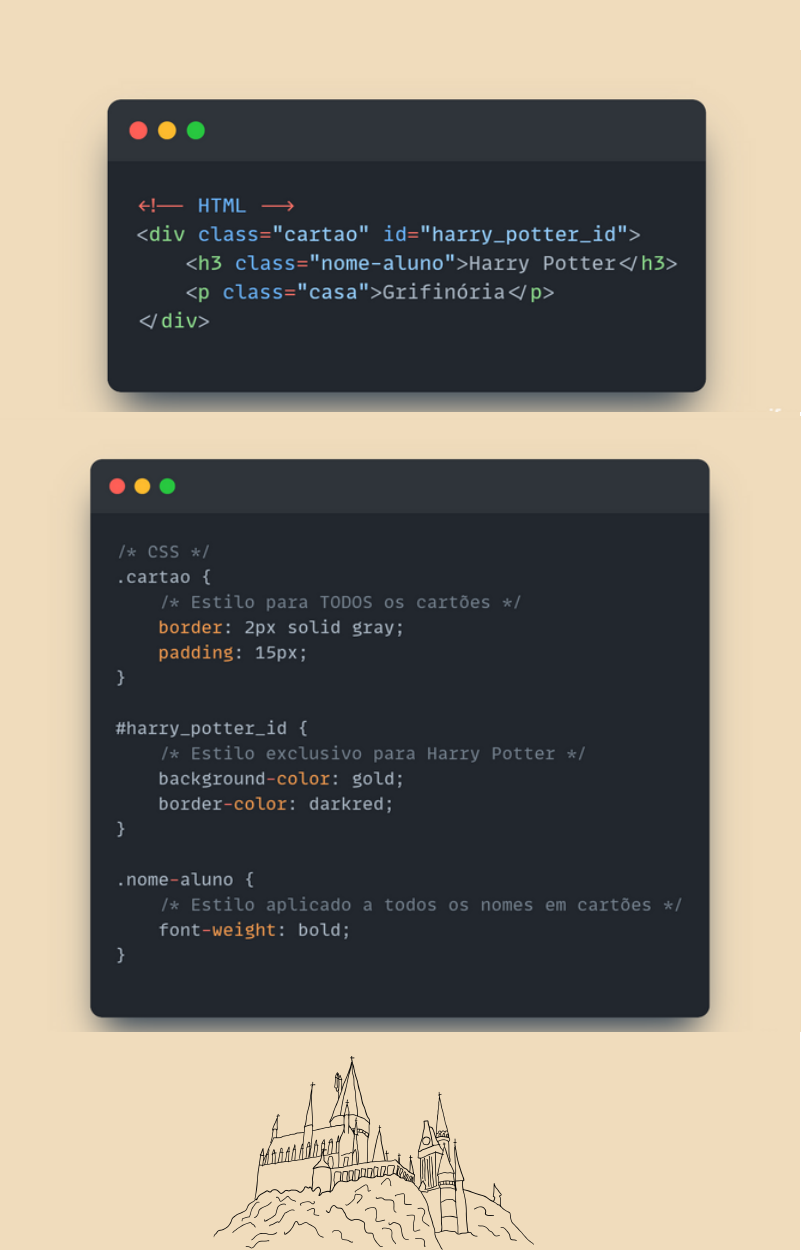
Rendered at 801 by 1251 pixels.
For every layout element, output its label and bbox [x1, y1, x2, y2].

text_box [0, 50, 800, 412]
text_box [0, 416, 800, 1032]
text_box [213, 1056, 534, 1250]
